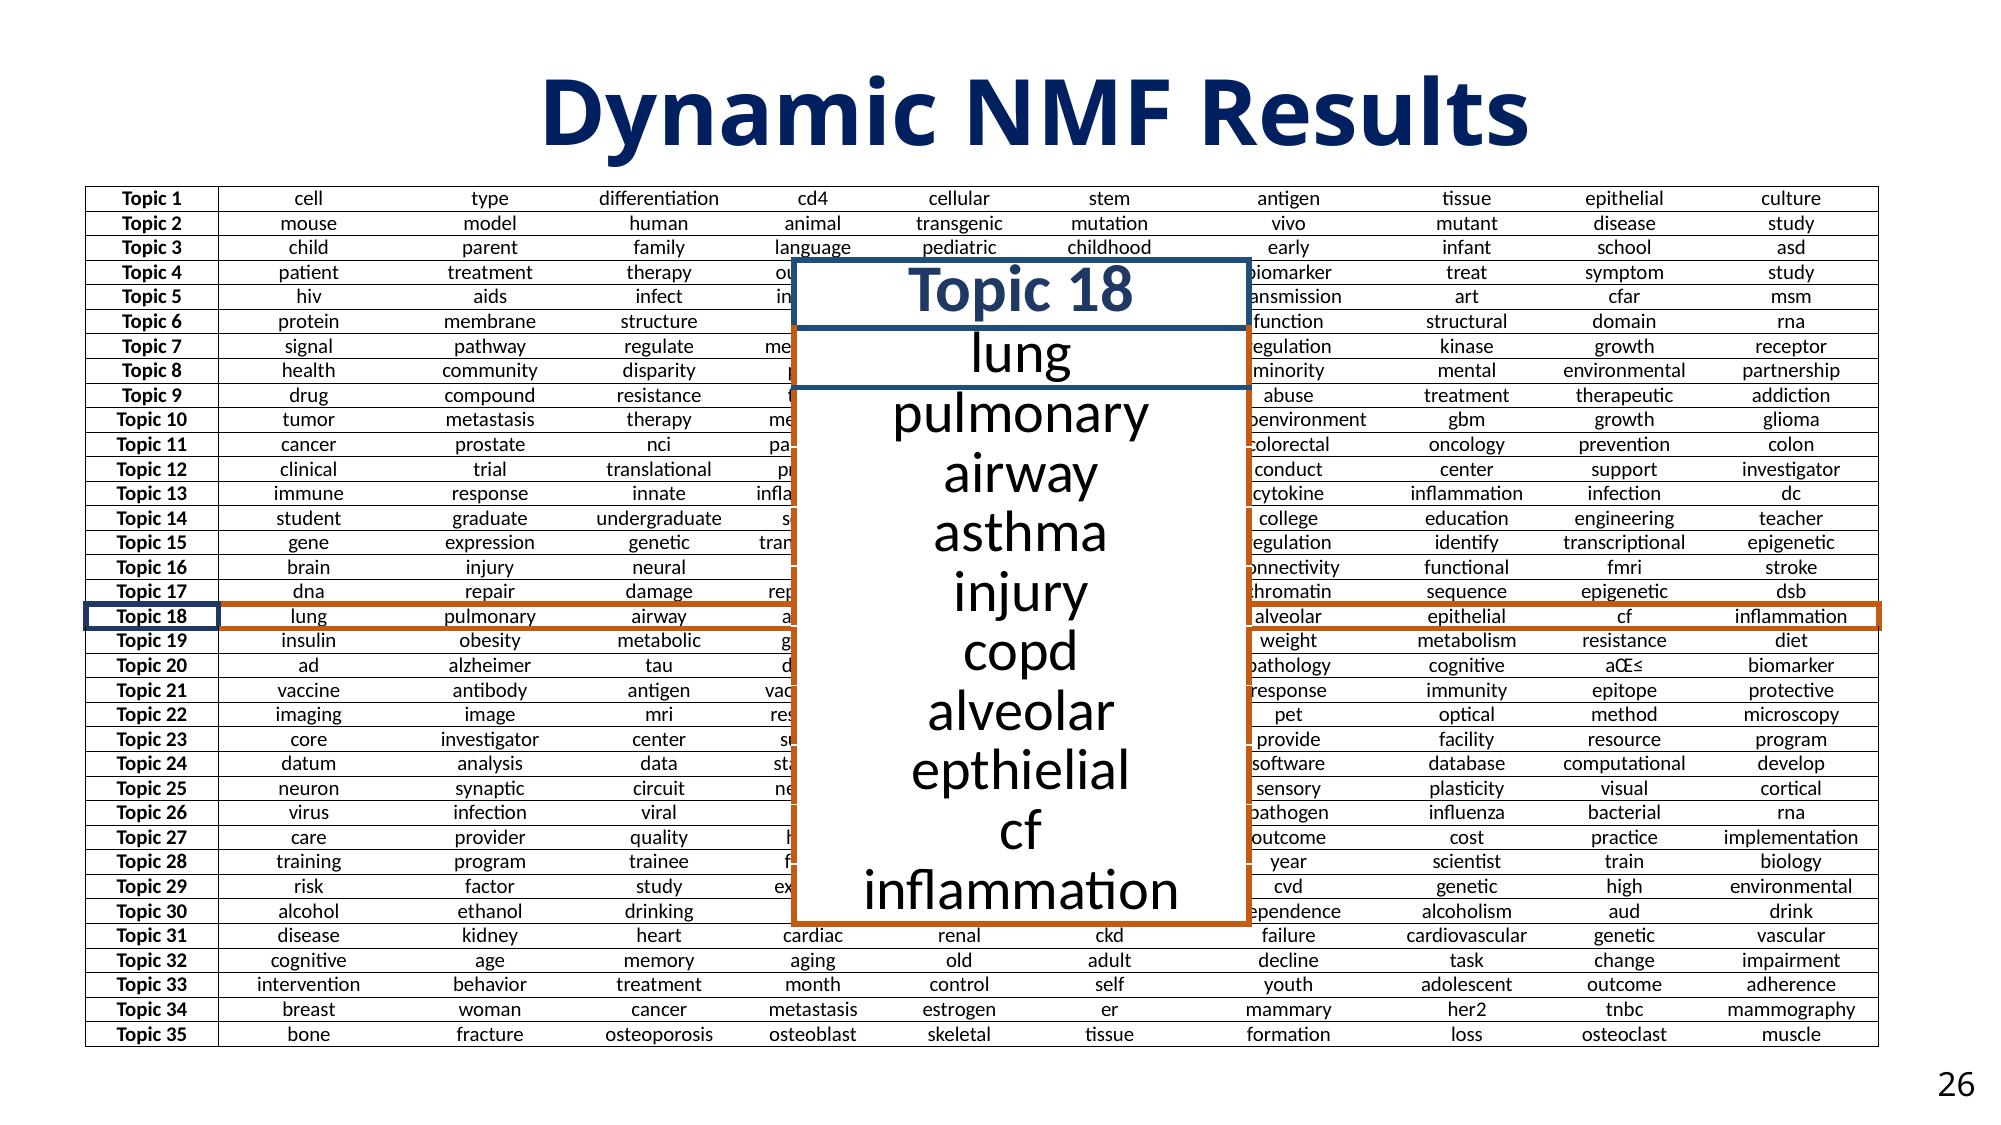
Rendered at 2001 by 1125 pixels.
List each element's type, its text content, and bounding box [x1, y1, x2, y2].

table_cell disease [738, 654, 791, 677]
table_cell adolescent [1389, 973, 1545, 997]
table_cell innate [581, 482, 738, 505]
table_cell metabolism [1389, 631, 1545, 653]
table_cell obesity [400, 631, 581, 653]
table_cell domain [1545, 310, 1704, 333]
table_cell Topic 2 [86, 212, 218, 235]
table_cell neural [581, 555, 738, 579]
table_cell inflammation [1389, 482, 1545, 505]
table_cell optical [1389, 703, 1545, 726]
table_cell cf [797, 805, 1246, 863]
table_cell cvd [1252, 875, 1389, 898]
table_cell old [888, 949, 1031, 972]
table_cell student [219, 506, 400, 530]
table_header cd4 [738, 187, 888, 211]
table_cell control [888, 973, 1031, 997]
table_header tissue [1389, 187, 1545, 211]
table_cell sequence [1389, 580, 1545, 601]
table_cell microenvironment [1252, 408, 1389, 432]
table_cell lung [221, 607, 400, 626]
table_cell er [1031, 998, 1189, 1021]
table_cell antigen [581, 678, 738, 702]
table_cell resource [1545, 727, 1704, 751]
table_cell gbm [1389, 408, 1545, 432]
table_cell college [1252, 506, 1389, 530]
table_cell impairment [1704, 949, 1878, 972]
table_cell pancreatic [738, 433, 791, 456]
title Dynamic NMF Results [70, 58, 2000, 165]
table_cell metastasis [738, 998, 888, 1021]
table_cell infect [581, 285, 738, 309]
table_cell ad [219, 654, 400, 677]
table_cell inflammation [1704, 607, 1876, 626]
table_cell protective [1704, 678, 1878, 702]
table_cell host [738, 801, 791, 825]
table_cell Topic 26 [86, 801, 218, 825]
table_cell database [1389, 752, 1545, 776]
table_cell breast [219, 998, 400, 1021]
table_header Topic 1 [86, 187, 218, 211]
table_cell alveolar [797, 686, 1246, 744]
table_cell mental [1389, 359, 1545, 383]
table_cell dc [1704, 482, 1878, 505]
table_cell plasticity [1389, 777, 1545, 800]
table_cell treatment [1389, 384, 1545, 407]
table_cell Topic 11 [86, 433, 218, 456]
table_cell infection [400, 801, 581, 825]
table_cell therapy [581, 261, 738, 284]
table_cell cardiovascular [1389, 924, 1545, 948]
table_cell intervention [219, 973, 400, 997]
table_cell sensory [1252, 777, 1389, 800]
table_cell cancer [581, 998, 738, 1021]
table_cell asd [1704, 236, 1878, 260]
table_cell early [1189, 236, 1389, 260]
table_cell transgenic [888, 212, 1031, 235]
table_cell chromatin [1252, 580, 1389, 601]
table_cell oncology [1389, 433, 1545, 456]
table_cell Topic 9 [86, 384, 218, 407]
table_cell analysis [400, 752, 581, 776]
table_cell osteoclast [1545, 1022, 1704, 1046]
table_cell airway [581, 607, 738, 626]
table_header Topic 18 [797, 263, 1246, 325]
table_cell Topic 14 [86, 506, 218, 530]
table_cell study [581, 875, 738, 898]
table_cell ckd [1031, 927, 1189, 948]
table_cell immune [219, 482, 400, 505]
table_cell statistical [738, 752, 791, 776]
table_cell care [219, 826, 400, 849]
table_cell repair [400, 580, 581, 601]
table_cell resolution [738, 703, 791, 726]
table_cell Topic 12 [86, 457, 218, 481]
table_cell kidney [400, 924, 581, 948]
table_cell expression [400, 531, 581, 554]
table_cell fracture [400, 1022, 581, 1046]
table_cell environmental [1545, 359, 1704, 383]
table_cell infection [1545, 482, 1704, 505]
table_cell kinase [1389, 334, 1545, 358]
table_cell diet [1704, 631, 1878, 653]
table_cell Topic 7 [86, 334, 218, 358]
table_cell woman [400, 998, 581, 1021]
table_cell mechanism [738, 334, 791, 358]
table_cell therapy [581, 408, 738, 432]
table_cell public [738, 359, 791, 383]
table_cell science [738, 506, 791, 530]
table_cell bacterial [1545, 801, 1704, 825]
table_cell vivo [1189, 212, 1389, 235]
table_cell Topic 3 [86, 236, 218, 260]
table_cell her2 [1389, 998, 1545, 1021]
table_cell center [1389, 457, 1545, 481]
table_cell Topic 5 [86, 285, 218, 309]
table_cell drug [219, 384, 400, 407]
table_cell colorectal [1252, 433, 1389, 456]
table_cell tau [581, 654, 738, 677]
table_cell train [1545, 850, 1704, 874]
table_cell bone [219, 1022, 400, 1046]
table_cell Topic 20 [86, 654, 218, 677]
table_cell child [219, 236, 400, 260]
table_cell metastatic [738, 408, 791, 432]
table_cell Topic 27 [86, 826, 218, 849]
table_cell nci [581, 433, 738, 456]
table_cell identify [1389, 531, 1545, 554]
table_cell art [1389, 285, 1545, 309]
table_cell support [738, 727, 791, 751]
table_cell genetic [1389, 875, 1545, 898]
table_cell Topic 29 [86, 875, 218, 898]
table_cell inflammation [797, 865, 1246, 921]
table_cell outcome [1252, 826, 1389, 849]
table_cell prostate [400, 433, 581, 456]
table_cell translational [581, 457, 738, 481]
table_cell scientist [1389, 850, 1545, 874]
table_cell Topic 17 [86, 580, 218, 601]
table_cell Topic 18 [89, 607, 216, 626]
table_cell copd [797, 627, 1246, 685]
table_cell pulmonary [400, 607, 581, 626]
table_cell provider [400, 826, 581, 849]
table_cell data [581, 752, 738, 776]
table_cell aud [1545, 899, 1704, 923]
table_cell minority [1252, 359, 1389, 383]
table_cell fmri [1545, 555, 1704, 579]
table_cell skeletal [888, 1022, 1031, 1046]
table_cell exposure [738, 875, 791, 898]
table_cell synaptic [400, 777, 581, 800]
table_cell method [1545, 703, 1704, 726]
table_cell replication [738, 580, 791, 601]
table_cell infection [738, 285, 791, 309]
table_cell alcohol [219, 899, 400, 923]
table_cell treatment [581, 973, 738, 997]
table_cell community [400, 359, 581, 383]
table_cell trial [400, 457, 581, 481]
table_cell health [219, 359, 400, 383]
table_cell partnership [1704, 359, 1878, 383]
table_cell stroke [1704, 555, 1878, 579]
table_cell genetic [581, 531, 738, 554]
table_cell epigenetic [1704, 531, 1878, 554]
table_cell tissue [1031, 1022, 1189, 1046]
table_cell transmission [1252, 285, 1389, 309]
table_cell environmental [1704, 875, 1878, 898]
table_cell osteoblast [738, 1022, 888, 1046]
table_cell resistance [1545, 631, 1704, 653]
table_cell teacher [1704, 506, 1878, 530]
table_cell Topic 16 [86, 555, 218, 579]
table_cell practice [1545, 826, 1704, 849]
table_cell aging [738, 949, 888, 972]
table_cell loss [1389, 1022, 1545, 1046]
table_cell factor [400, 875, 581, 898]
table_cell rna [1704, 310, 1878, 333]
table_cell structural [1389, 310, 1545, 333]
table_cell animal [738, 212, 888, 235]
table_cell dsb [1704, 580, 1878, 601]
table_cell memory [581, 949, 738, 972]
table_cell age [400, 949, 581, 972]
table_header antigen [1189, 187, 1389, 211]
table_cell Topic 30 [86, 899, 218, 923]
table_cell year [1252, 850, 1389, 874]
table_cell influenza [1389, 801, 1545, 825]
table_cell Topic 22 [86, 703, 218, 726]
table_cell epigenetic [1545, 580, 1704, 601]
table_cell support [1545, 457, 1704, 481]
table_cell use [738, 899, 791, 923]
table_cell epthielial [797, 746, 1246, 804]
table_cell pet [1252, 703, 1389, 726]
table_cell quality [581, 826, 738, 849]
table_cell core [219, 727, 400, 751]
table_cell develop [1704, 752, 1878, 776]
table_cell neuronal [738, 777, 791, 800]
table_cell target [738, 384, 791, 407]
table_cell circuit [581, 777, 738, 800]
table_cell high [1545, 875, 1704, 898]
table_cell patient [219, 261, 400, 284]
table_cell protocol [738, 457, 791, 481]
table_cell regulation [1252, 531, 1389, 554]
table_cell injury [797, 567, 1246, 625]
table_cell treat [1389, 261, 1545, 284]
table_header cell [219, 187, 400, 211]
table_cell muscle [1704, 1022, 1878, 1046]
table_cell Topic 6 [86, 310, 218, 333]
table_cell signal [219, 334, 400, 358]
table_cell drinking [581, 899, 738, 923]
table_cell addiction [1704, 384, 1878, 407]
table_cell ethanol [400, 899, 581, 923]
table_cell transcriptional [1545, 531, 1704, 554]
table_cell pathology [1252, 654, 1389, 677]
table_cell pediatric [888, 236, 1031, 257]
table_cell Topic 34 [86, 998, 218, 1021]
table_cell symptom [1545, 261, 1704, 284]
table_cell neuron [219, 777, 400, 800]
table_cell imaging [219, 703, 400, 726]
table_cell dependence [1252, 899, 1389, 923]
table_cell airway [797, 448, 1246, 506]
table_cell pulmonary [797, 390, 1246, 446]
table_cell Topic 4 [86, 261, 218, 284]
table_cell outcome [738, 261, 791, 284]
table_cell Topic 10 [86, 408, 218, 432]
table_header epithelial [1545, 187, 1704, 211]
table_cell insulin [219, 631, 400, 653]
table_cell biology [1704, 850, 1878, 874]
table_cell disease [1545, 212, 1704, 235]
table_cell mammography [1704, 998, 1878, 1021]
table_cell brain [219, 555, 400, 579]
table_cell lung [797, 331, 1246, 385]
table_cell cf [1545, 607, 1704, 626]
table_cell weight [1252, 631, 1389, 653]
table_cell youth [1189, 973, 1389, 997]
table_cell hiv [219, 285, 400, 309]
table_cell pathogen [1252, 801, 1389, 825]
table_cell connectivity [1252, 555, 1389, 579]
table_header culture [1704, 187, 1878, 211]
table_cell bind [738, 310, 791, 333]
table_cell injury [400, 555, 581, 579]
table_cell Topic 32 [86, 949, 218, 972]
table_cell function [1252, 310, 1389, 333]
table_cell Topic 23 [86, 727, 218, 751]
table_cell prevention [1545, 433, 1704, 456]
table_cell graduate [400, 506, 581, 530]
table_cell metastasis [400, 408, 581, 432]
table_cell msm [1704, 285, 1878, 309]
table_cell abuse [1252, 384, 1389, 407]
table_cell glioma [1704, 408, 1878, 432]
table_cell outcome [1545, 973, 1704, 997]
table_cell month [738, 973, 888, 997]
table_cell response [400, 482, 581, 505]
table_cell glucose [738, 631, 791, 653]
table_cell cfar [1545, 285, 1704, 309]
table_cell epitope [1545, 678, 1704, 702]
table_header stem [1031, 187, 1189, 211]
table_cell renal [888, 927, 1031, 948]
table_cell estrogen [888, 998, 1031, 1021]
table_cell alzheimer [400, 654, 581, 677]
table_cell structure [581, 310, 738, 333]
table_cell engineering [1545, 506, 1704, 530]
table_cell cancer [219, 433, 400, 456]
table_header type [400, 187, 581, 211]
table_cell growth [1545, 408, 1704, 432]
table_cell disease [219, 924, 400, 948]
table_cell parent [400, 236, 581, 260]
table_cell tumor [219, 408, 400, 432]
table_cell epithelial [1389, 607, 1545, 626]
table_cell colon [1704, 433, 1878, 456]
table_cell asthma [738, 607, 791, 626]
table_cell image [400, 703, 581, 726]
table_cell investigator [1704, 457, 1878, 481]
table_cell membrane [400, 310, 581, 333]
table_cell family [581, 236, 738, 260]
table_cell regulation [1252, 334, 1389, 358]
table_cell Topic 24 [86, 752, 218, 776]
table_cell investigator [400, 727, 581, 751]
table_cell microscopy [1704, 703, 1878, 726]
table_cell transcription [738, 531, 791, 554]
table_cell cost [1389, 826, 1545, 849]
table_cell antibody [400, 678, 581, 702]
table_cell inflammatory [738, 482, 791, 505]
table_cell Topic 31 [86, 924, 218, 948]
table_cell task [1389, 949, 1545, 972]
table_cell Topic 21 [86, 678, 218, 702]
table_cell software [1252, 752, 1389, 776]
table_cell mouse [219, 212, 400, 235]
table_cell childhood [1031, 236, 1189, 257]
table_cell mutant [1389, 212, 1545, 235]
table_cell alveolar [1252, 607, 1389, 626]
table_cell undergraduate [581, 506, 738, 530]
table_cell visual [1545, 777, 1704, 800]
table_cell clinical [219, 457, 400, 481]
table_cell cytokine [1252, 482, 1389, 505]
table_cell vaccine [219, 678, 400, 702]
table_cell human [581, 212, 738, 235]
table_cell therapeutic [1545, 384, 1704, 407]
table_cell mutation [1031, 212, 1189, 235]
table_cell risk [219, 875, 400, 898]
table_cell tbi [738, 555, 791, 579]
table_cell Topic 35 [86, 1022, 218, 1046]
table_cell facility [1389, 727, 1545, 751]
table_cell provide [1252, 727, 1389, 751]
table_cell treatment [400, 261, 581, 284]
table_cell functional [1389, 555, 1545, 579]
table_cell viral [581, 801, 738, 825]
table_cell Topic 33 [86, 973, 218, 997]
table_cell resistance [581, 384, 738, 407]
table_cell implementation [1704, 826, 1878, 849]
table_cell virus [219, 801, 400, 825]
table_cell Topic 15 [86, 531, 218, 554]
table_cell faculty [738, 850, 791, 874]
table_cell behavior [400, 973, 581, 997]
table_cell growth [1545, 334, 1704, 358]
table_cell vascular [1704, 924, 1878, 948]
table_cell vaccination [738, 678, 791, 702]
table_cell training [219, 850, 400, 874]
table_cell biomarker [1704, 654, 1878, 677]
table_cell adherence [1704, 973, 1878, 997]
table_cell compound [400, 384, 581, 407]
table_cell model [400, 212, 581, 235]
table_cell Topic 19 [86, 631, 218, 653]
table_cell asthma [797, 508, 1246, 565]
table_cell computational [1545, 752, 1704, 776]
table_cell mri [581, 703, 738, 726]
table_cell self [1031, 973, 1189, 997]
table_cell cognitive [1389, 654, 1545, 677]
table_cell pathway [400, 334, 581, 358]
table_cell cognitive [219, 949, 400, 972]
table_cell center [581, 727, 738, 751]
table_cell education [1389, 506, 1545, 530]
table_cell alcoholism [1389, 899, 1545, 923]
table_cell genetic [1545, 924, 1704, 948]
text_box 26 [1922, 1055, 2000, 1111]
table_cell datum [219, 752, 400, 776]
table_cell program [400, 850, 581, 874]
table_header cellular [888, 187, 1031, 211]
table_cell study [1704, 212, 1878, 235]
table_cell Topic 13 [86, 482, 218, 505]
table_cell disparity [581, 359, 738, 383]
table_header differentiation [581, 187, 738, 211]
table_cell metabolic [581, 631, 738, 653]
table_cell decline [1189, 949, 1389, 972]
table_cell cortical [1704, 777, 1878, 800]
table_cell language [738, 236, 888, 260]
table_cell damage [581, 580, 738, 601]
table_cell mammary [1189, 998, 1389, 1021]
table_cell drink [1704, 899, 1878, 923]
table_cell cardiac [738, 924, 888, 948]
table_cell osteoporosis [581, 1022, 738, 1046]
table_cell program [1704, 727, 1878, 751]
table_cell Topic 8 [86, 359, 218, 383]
table_cell immunity [1389, 678, 1545, 702]
table_cell infant [1389, 236, 1545, 260]
table_cell Topic 25 [86, 777, 218, 800]
table_cell biomarker [1252, 261, 1389, 284]
table_cell adult [1031, 949, 1189, 972]
table_cell response [1252, 678, 1389, 702]
table_cell health [738, 826, 791, 849]
table_cell failure [1189, 924, 1389, 948]
table_cell gene [219, 531, 400, 554]
table_cell Topic 28 [86, 850, 218, 874]
table_cell aŒ≤ [1545, 654, 1704, 677]
table_cell dna [219, 580, 400, 601]
table_cell tnbc [1545, 998, 1704, 1021]
table_cell heart [581, 924, 738, 948]
table_cell conduct [1252, 457, 1389, 481]
table_cell regulate [581, 334, 738, 358]
table_cell study [1704, 261, 1878, 284]
table_cell rna [1704, 801, 1878, 825]
table_cell aids [400, 285, 581, 309]
table_cell formation [1189, 1022, 1389, 1046]
table_cell protein [219, 310, 400, 333]
table_cell change [1545, 949, 1704, 972]
table_cell school [1545, 236, 1704, 260]
table_cell trainee [581, 850, 738, 874]
table_cell receptor [1704, 334, 1878, 358]
